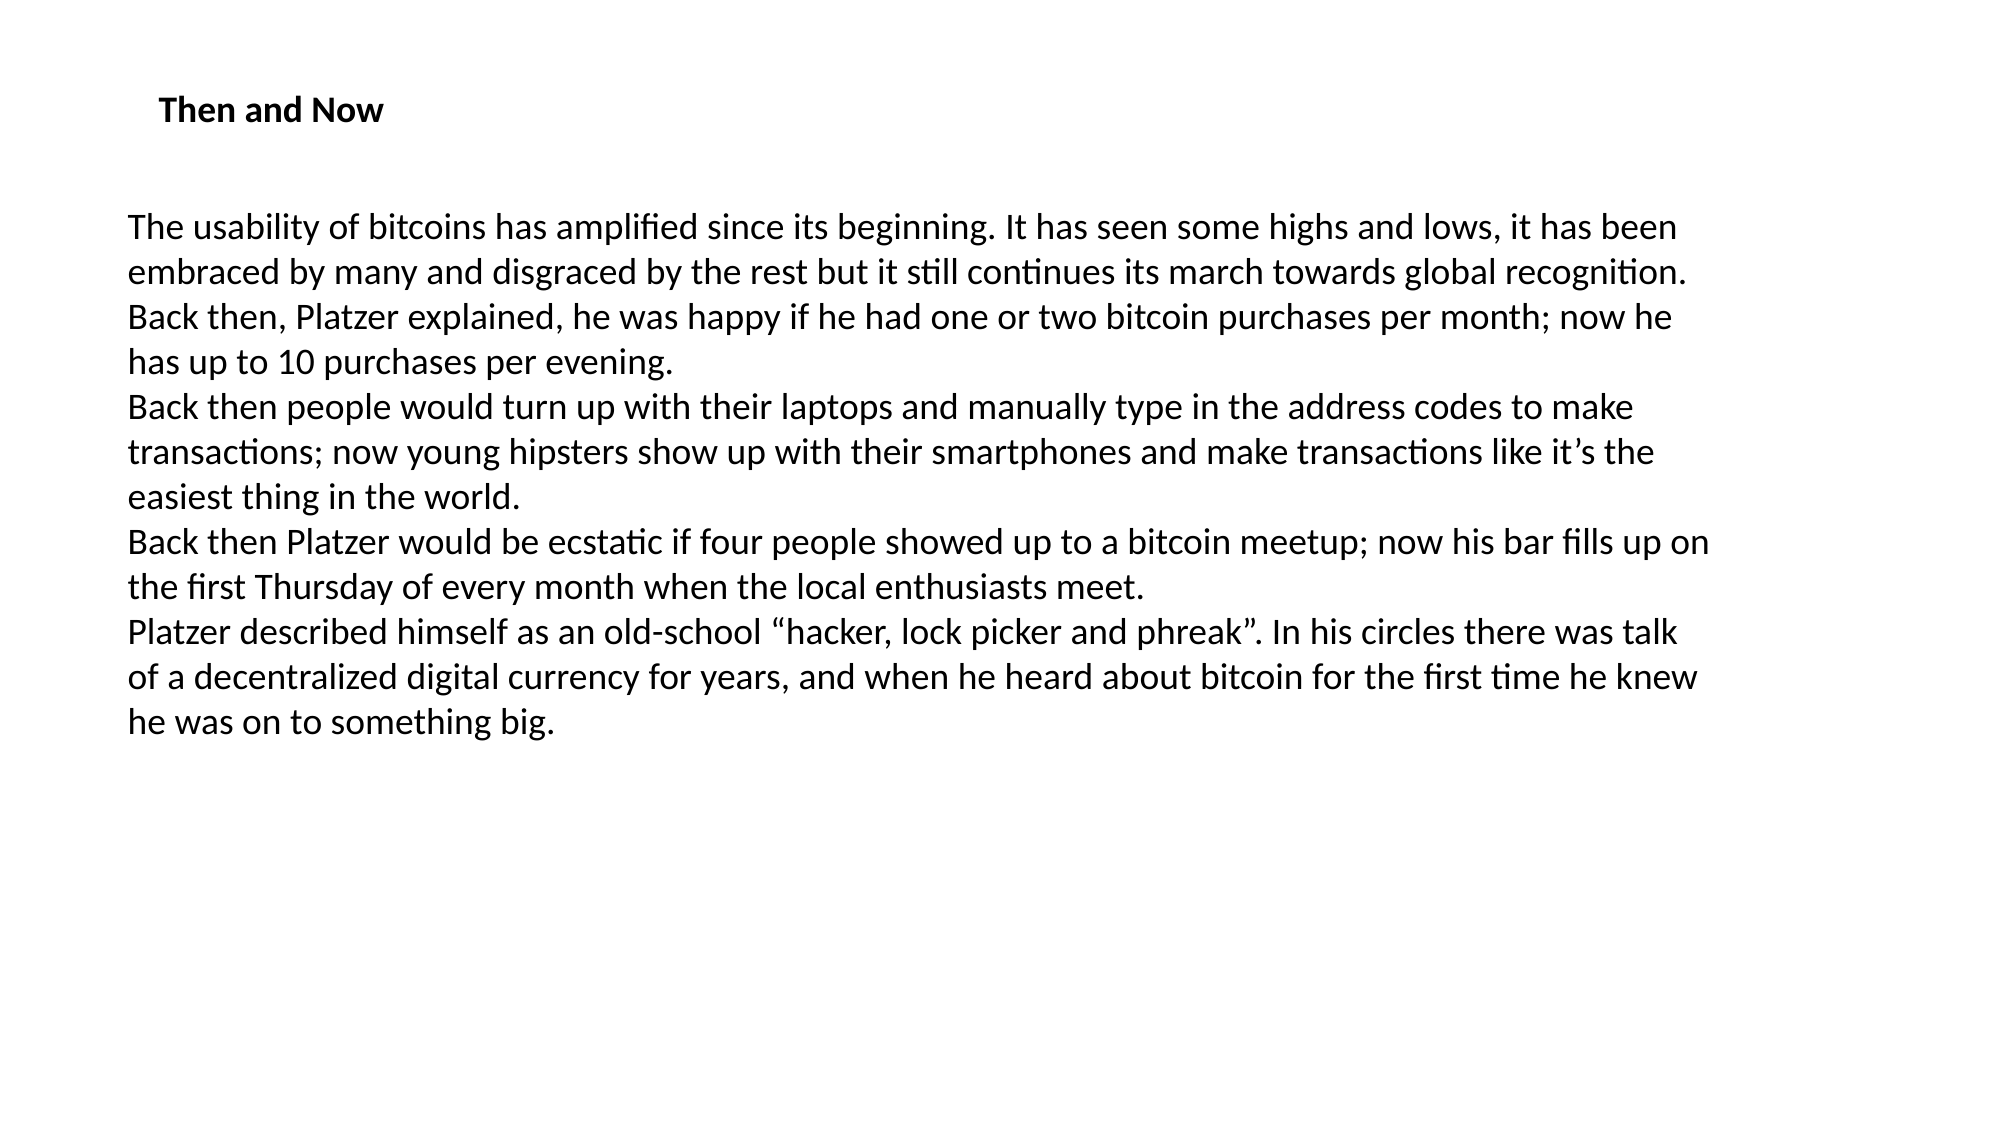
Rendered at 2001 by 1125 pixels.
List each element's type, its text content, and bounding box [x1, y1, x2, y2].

text_box The usability of bitcoins has amplified since its beginning. It has seen some highs and lows, it has been embraced by many and disgraced by the rest but it still continues its march towards global recognition. Back then, Platzer explained, he was happy if he had one or two bitcoin purchases per month; now he has up to 10 purchases per evening. Back then people would turn up with their laptops and manually type in the address codes to make transactions; now young hipsters show up with their smartphones and make transactions like it’s the easiest thing in the world. Back then Platzer would be ecstatic if four people showed up to a bitcoin meetup; now his bar fills up on the first Thursday of every month when the local enthusiasts meet. Platzer described himself as an old-school “hacker, lock picker and phreak”. In his circles there was talk of a decentralized digital currency for years, and when he heard about bitcoin for the first time he knew he was on to something big. [113, 194, 1734, 794]
text_box Then and Now [143, 77, 400, 138]
